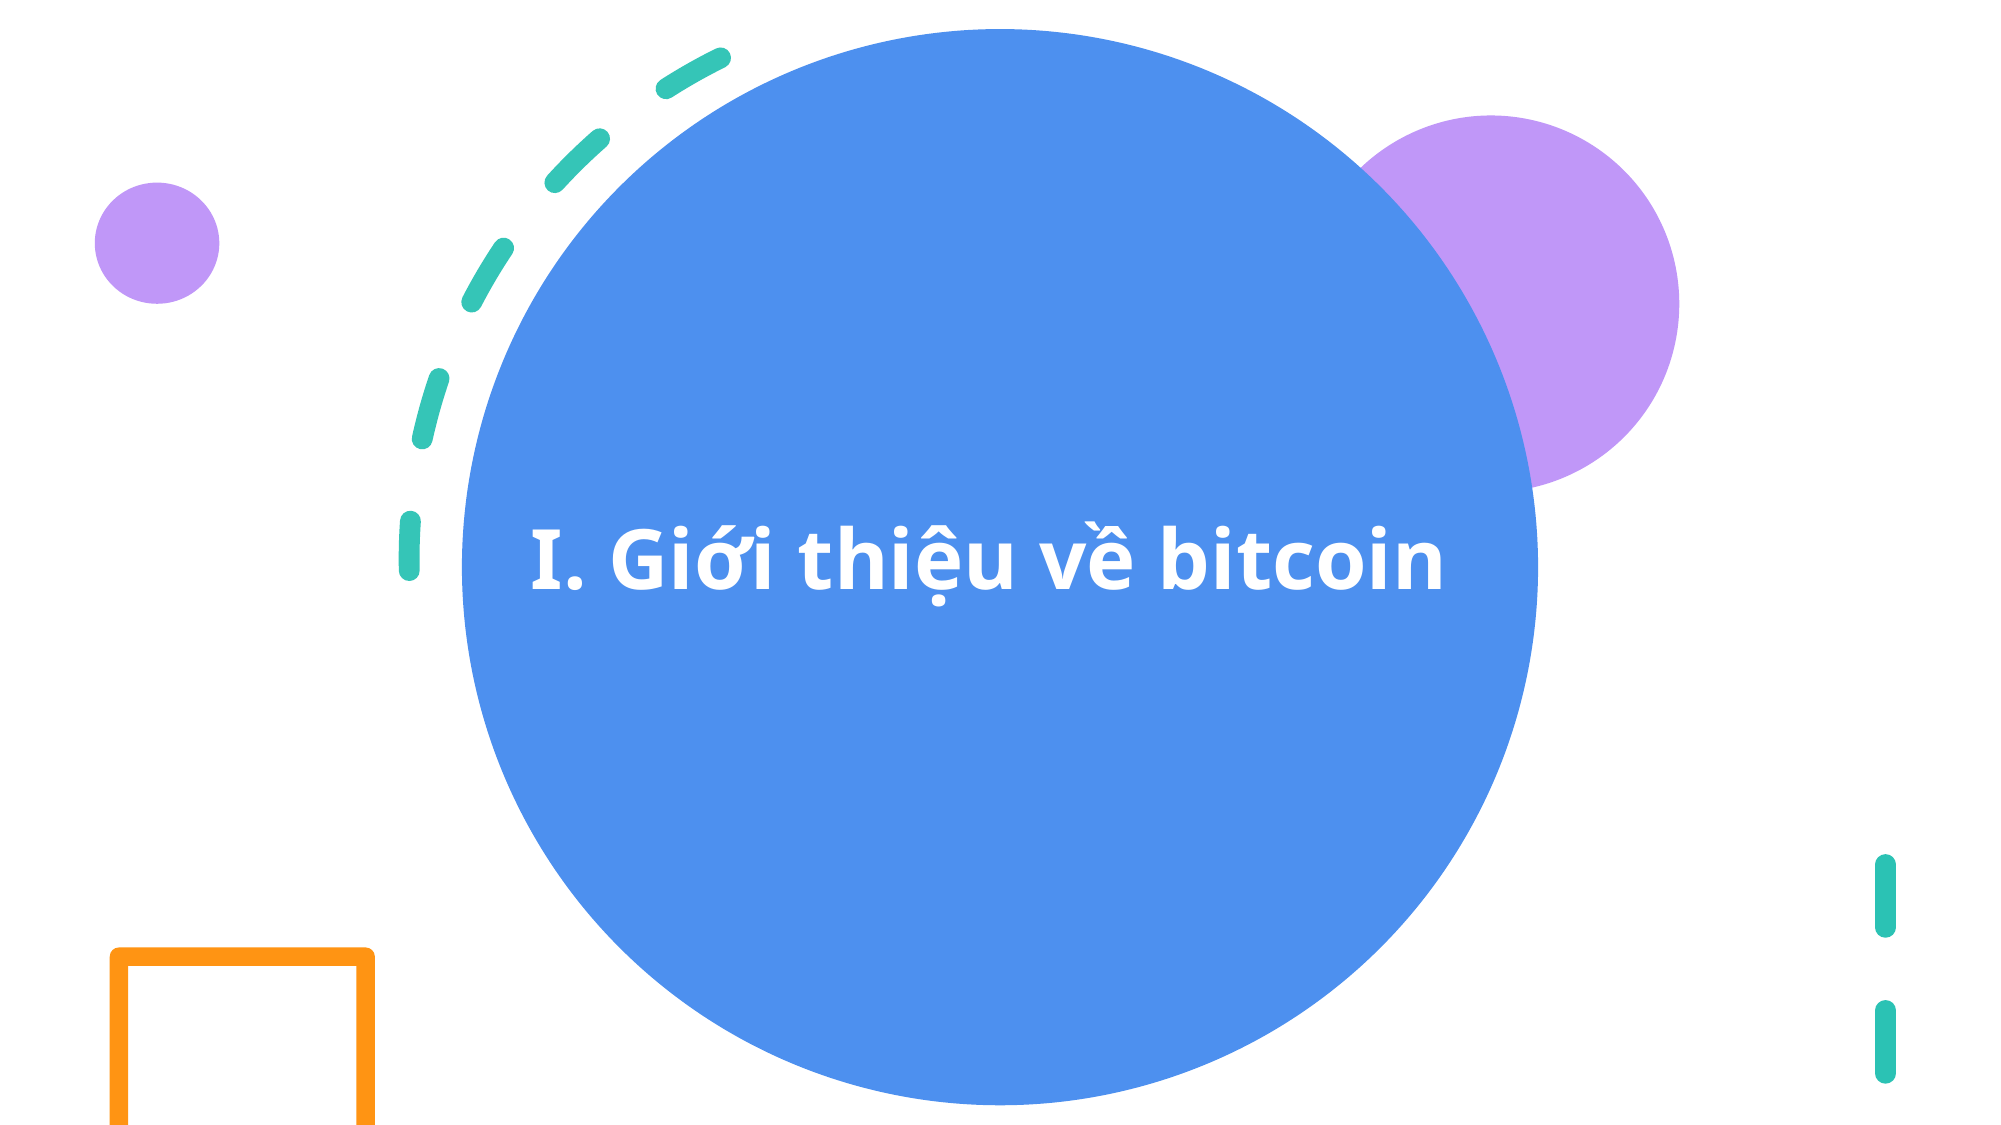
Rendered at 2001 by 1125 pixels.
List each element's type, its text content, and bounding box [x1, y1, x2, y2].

title I. Giới thiệu về bitcoin [461, 311, 1539, 814]
